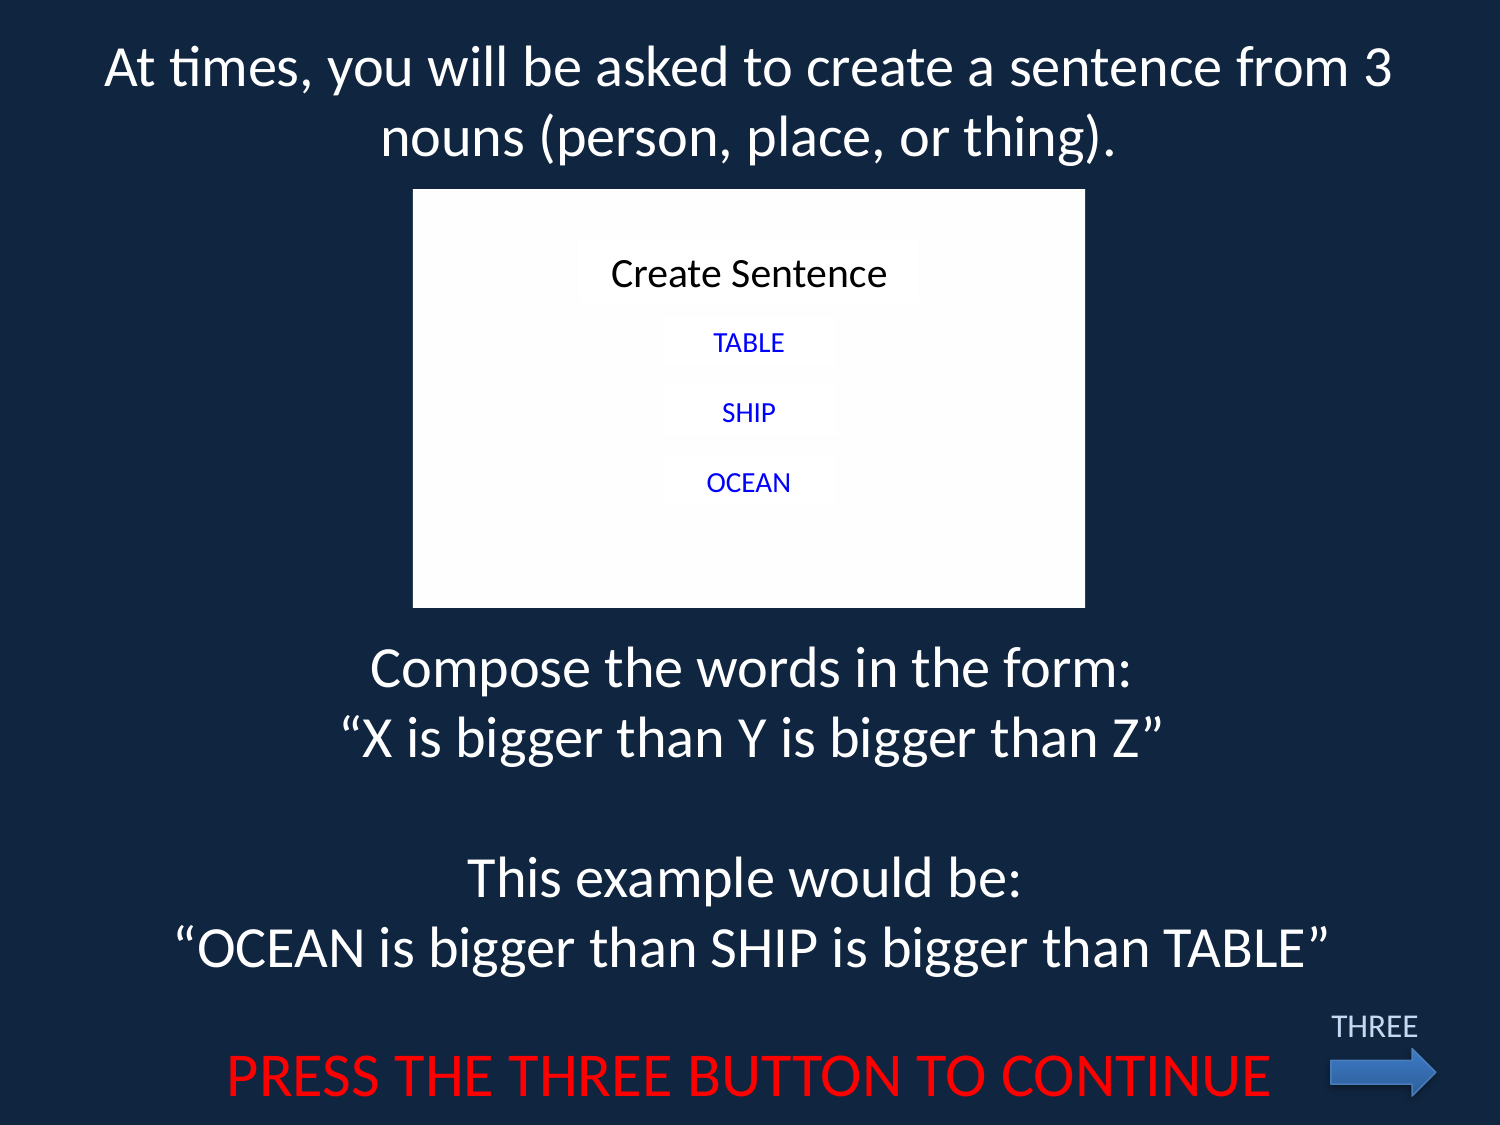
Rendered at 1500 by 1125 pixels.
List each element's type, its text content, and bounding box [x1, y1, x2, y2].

text_box At times, you will be asked to create a sentence from 3 nouns (person, place, or thing). [88, 20, 1410, 269]
text_box THREE [1249, 996, 1500, 1125]
text_box PRESS THE THREE BUTTON TO CONTINUE [0, 1017, 1249, 1125]
list Compose the words in the form: “X is bigger than Y is bigger than Z” This example would be: “OCEAN is bigger than SHIP is bigger than TABLE” [3, 621, 1500, 1017]
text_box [412, 188, 1086, 608]
